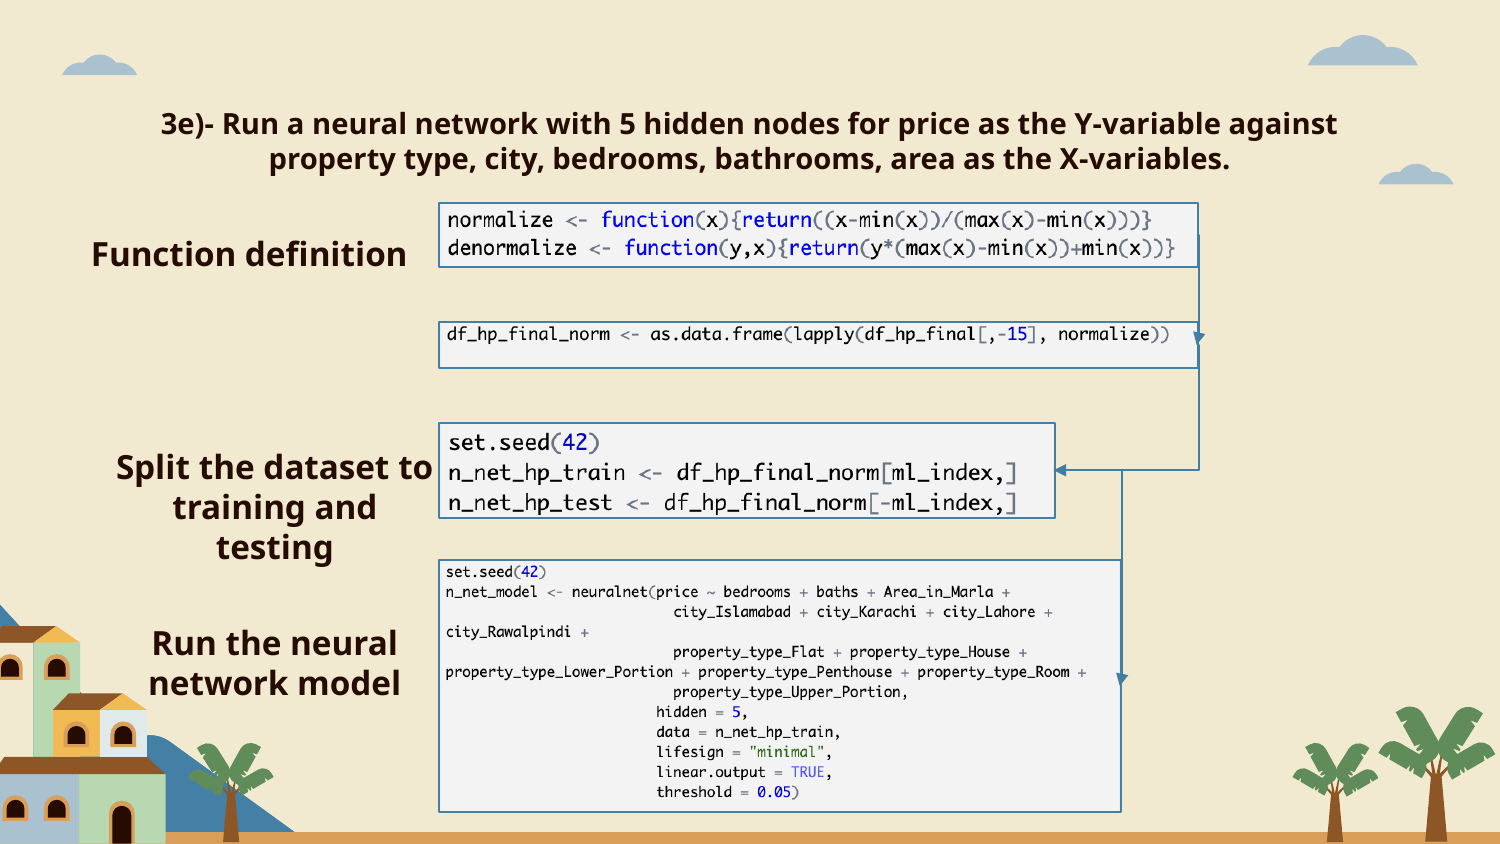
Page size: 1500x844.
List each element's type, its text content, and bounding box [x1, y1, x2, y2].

text_box Function definition [69, 218, 415, 272]
text_box Run the neural network model [94, 607, 434, 711]
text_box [439, 203, 1198, 812]
text_box Split the dataset to training and testing [94, 431, 434, 525]
title 3e)- Run a neural network with 5 hidden nodes for price as the Y-variable against property type, city, bedrooms, bathrooms, area as the X-variables. [116, 90, 1383, 185]
